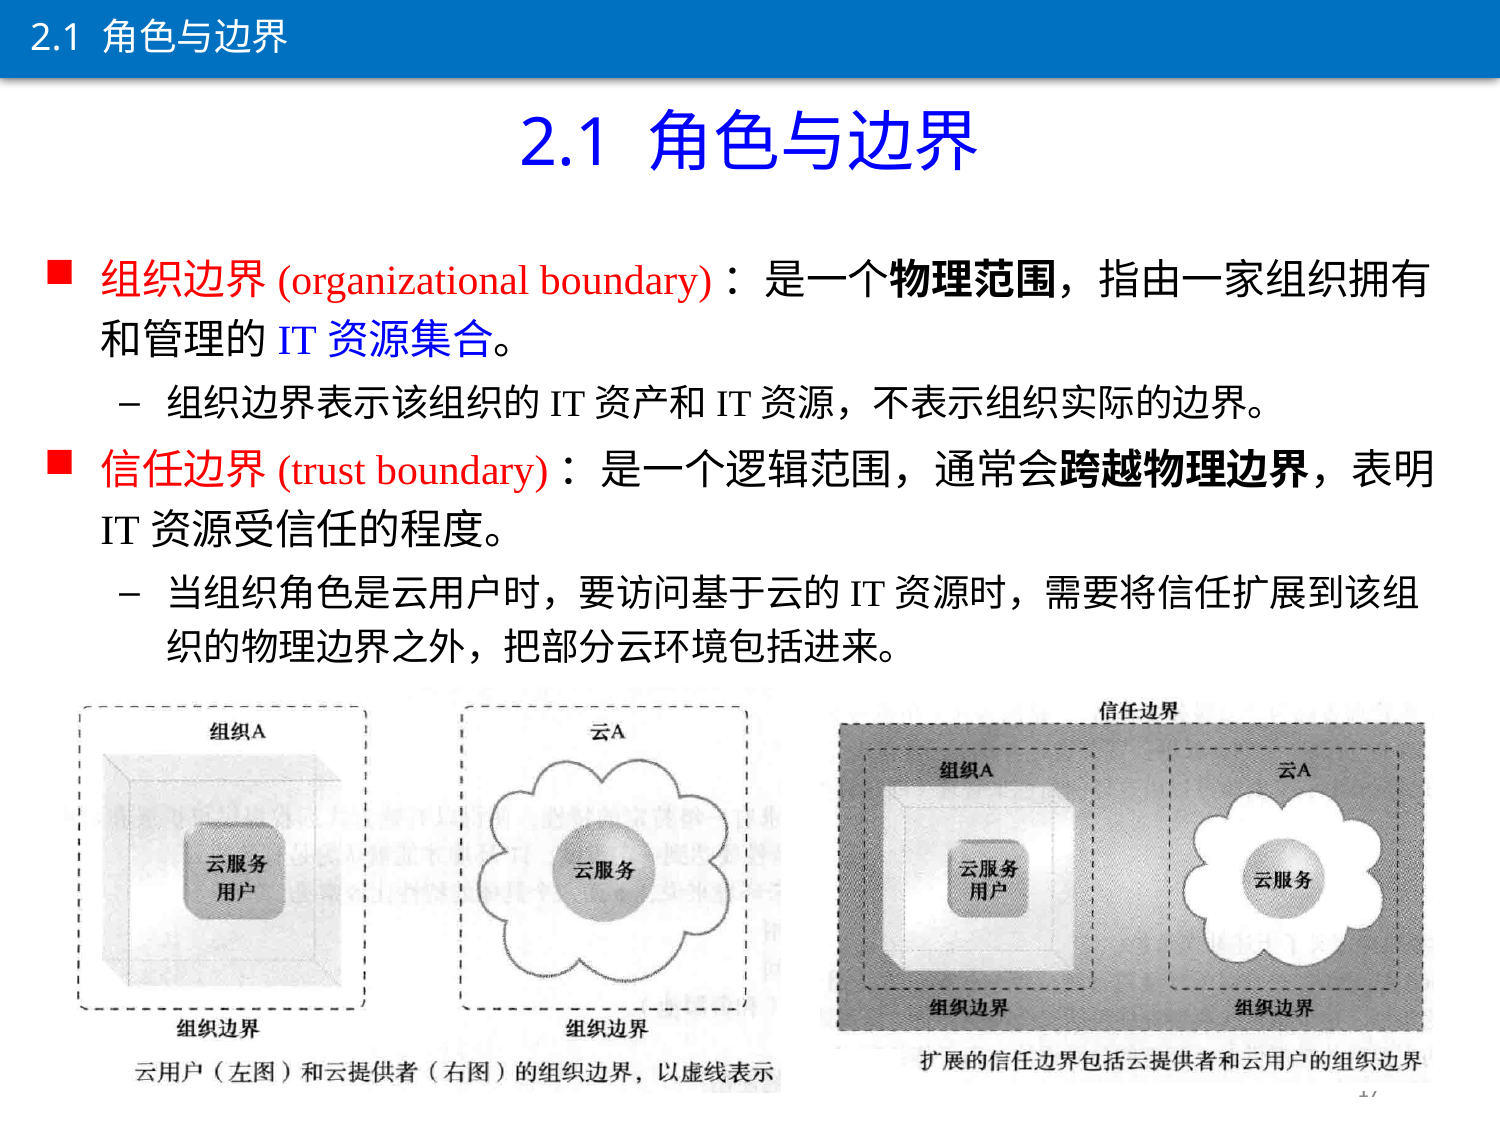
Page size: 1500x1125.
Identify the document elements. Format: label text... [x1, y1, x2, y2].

text_box 2.1 角色与边界 [0, 91, 1500, 187]
picture [64, 687, 786, 1102]
picture [820, 692, 1436, 1091]
slide_number 17 [1059, 1091, 1397, 1118]
text_box 2.1 角色与边界 [15, 5, 305, 66]
text_box 组织边界(organizational boundary)：是一个物理范围，指由一家组织拥有和管理的IT资源集合。 组织边界表示该组织的IT资产和IT资源，不表示组织实际的边界。 信任边界(trust boundary)：是一个逻辑范围，通常会跨越物理边界，表明IT资源受信任的程度。 当组织角色是云用户时，要访问基于云的IT资源时，需要将信任扩展到该组织的物理边界之外，把部分云环境包括进来。 [29, 235, 1459, 676]
text_box [0, 0, 1500, 79]
